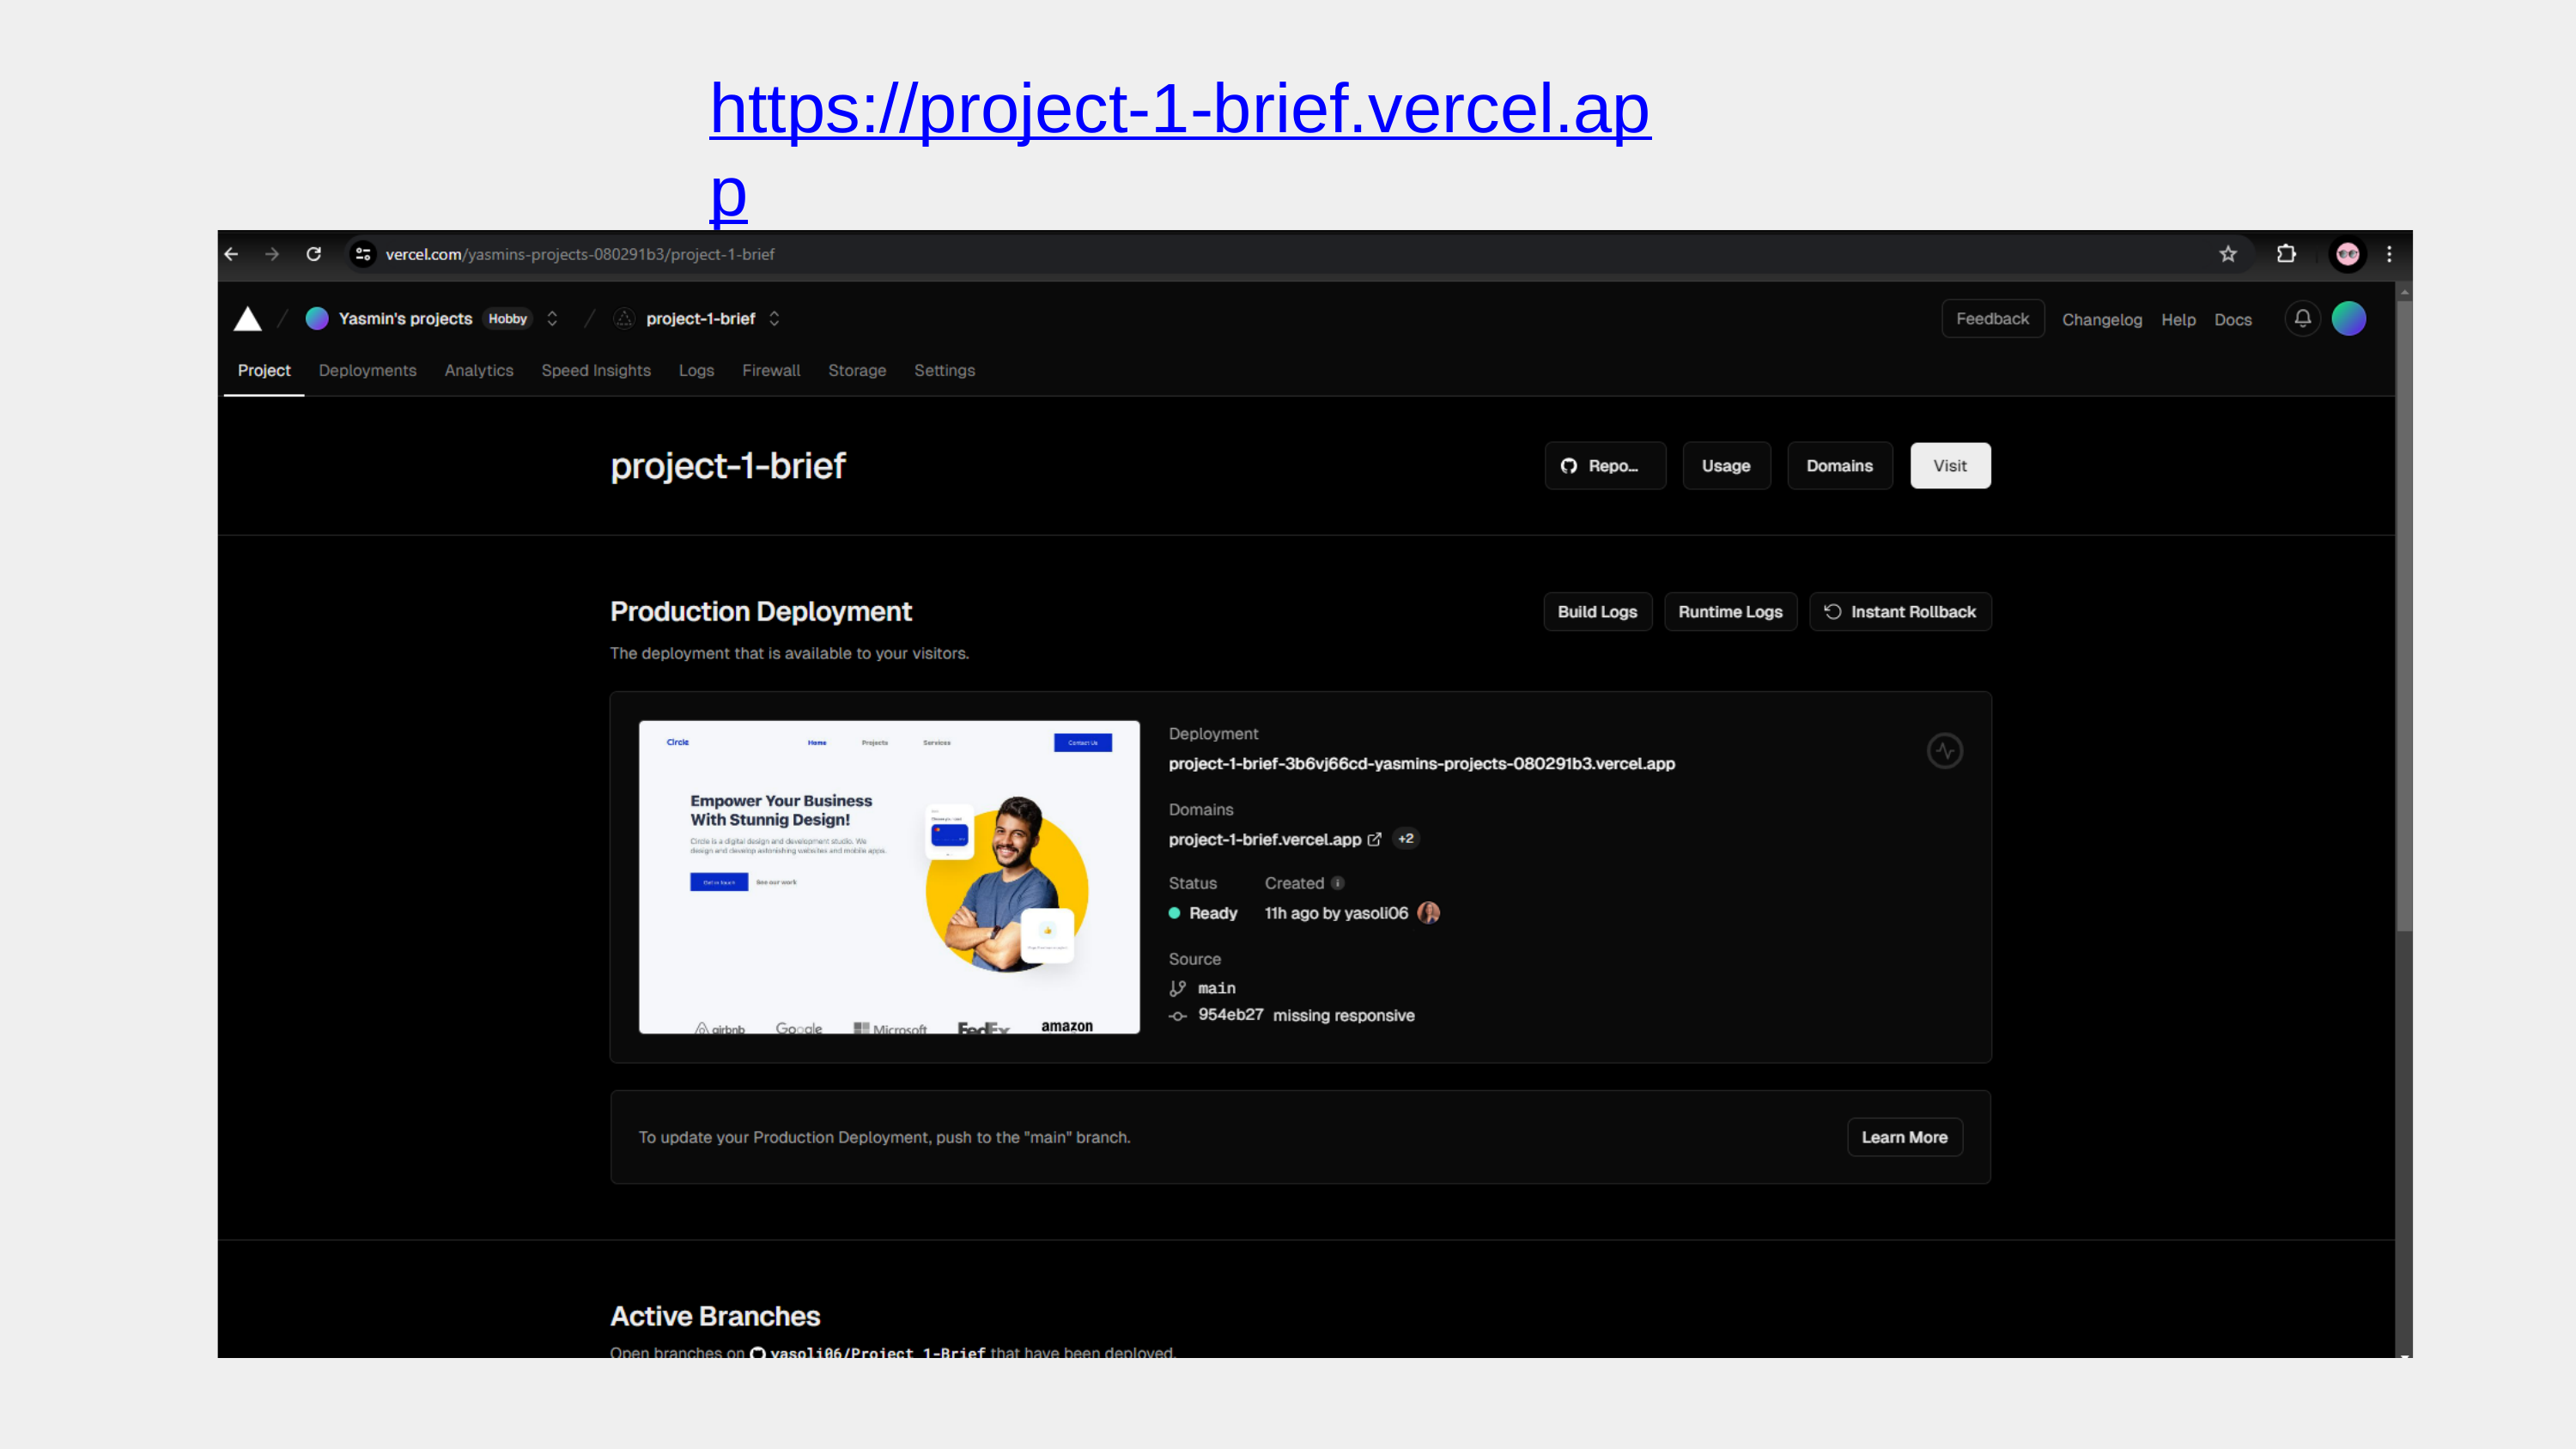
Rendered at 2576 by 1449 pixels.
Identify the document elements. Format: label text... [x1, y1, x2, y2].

text_box https://project-1-brief.vercel.app [709, 48, 1691, 147]
text_box [217, 230, 2414, 1358]
